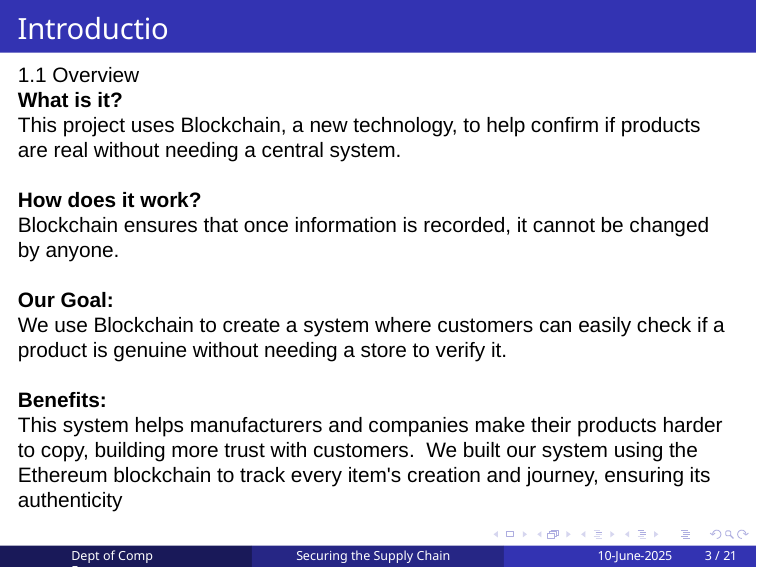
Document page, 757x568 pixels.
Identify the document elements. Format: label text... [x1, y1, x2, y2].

text_box [0, 0, 756, 53]
text_box Introduction [15, 7, 176, 54]
text_box 1.1 Overview What is it? This project uses Blockchain, a new technology, to help confirm if products are real without needing a central system. How does it work? Blockchain ensures that once information is recorded, it cannot be changed by anyone. Our Goal: We use Blockchain to create a system where customers can easily check if a product is genuine without needing a store to verify it. Benefits: This system helps manufacturers and companies make their products harder to copy, building more trust with customers. We built our system using the Ethereum blockchain to track every item's creation and journey, ensuring its authenticity [3, 54, 745, 519]
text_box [0, 545, 757, 568]
